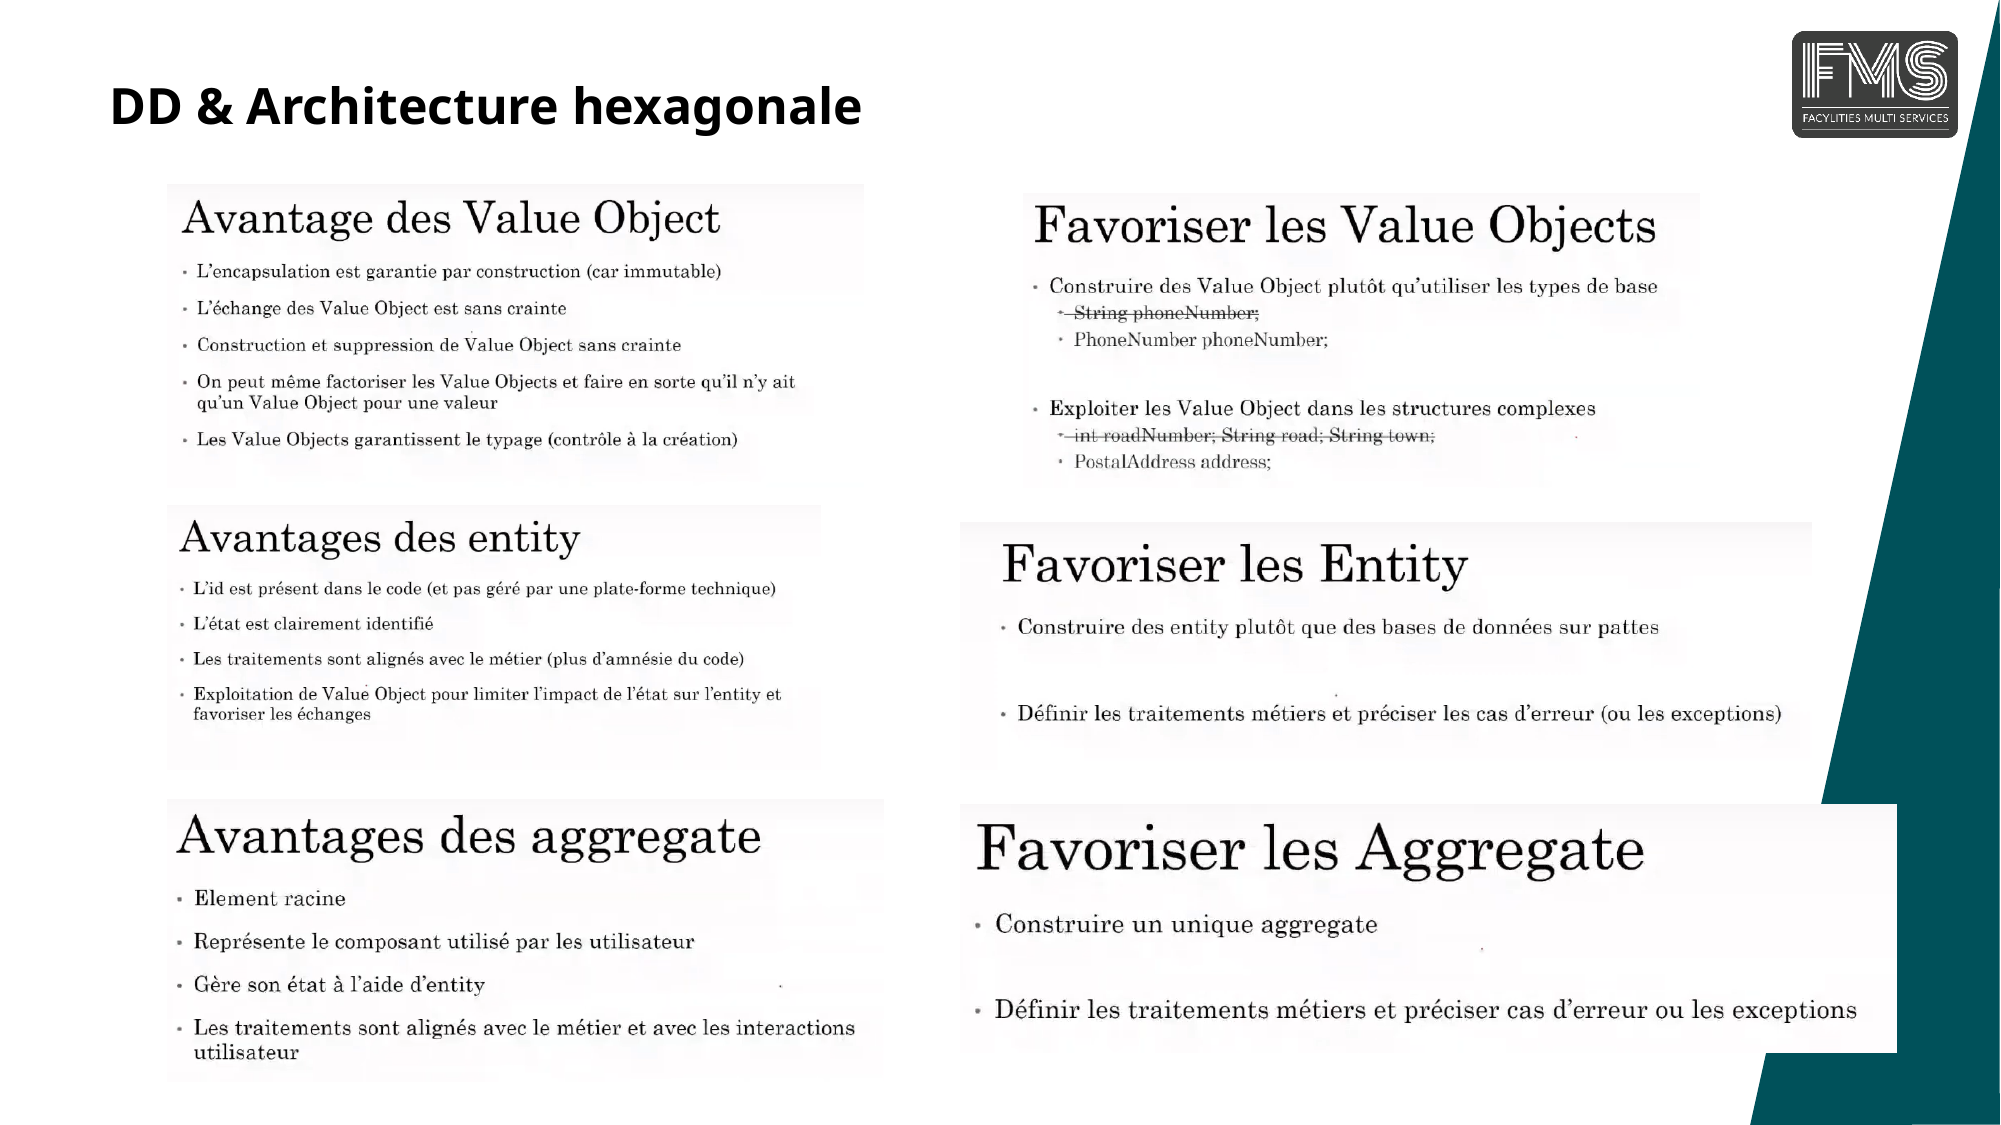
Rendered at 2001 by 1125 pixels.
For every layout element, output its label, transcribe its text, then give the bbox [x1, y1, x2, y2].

text_box DD & Architecture hexagonale [94, 67, 1781, 185]
picture [167, 184, 864, 488]
picture [960, 804, 1897, 1053]
picture [167, 505, 821, 770]
picture [167, 799, 884, 1082]
picture [1023, 193, 1700, 488]
picture [1792, 31, 1958, 138]
picture [960, 522, 1812, 770]
